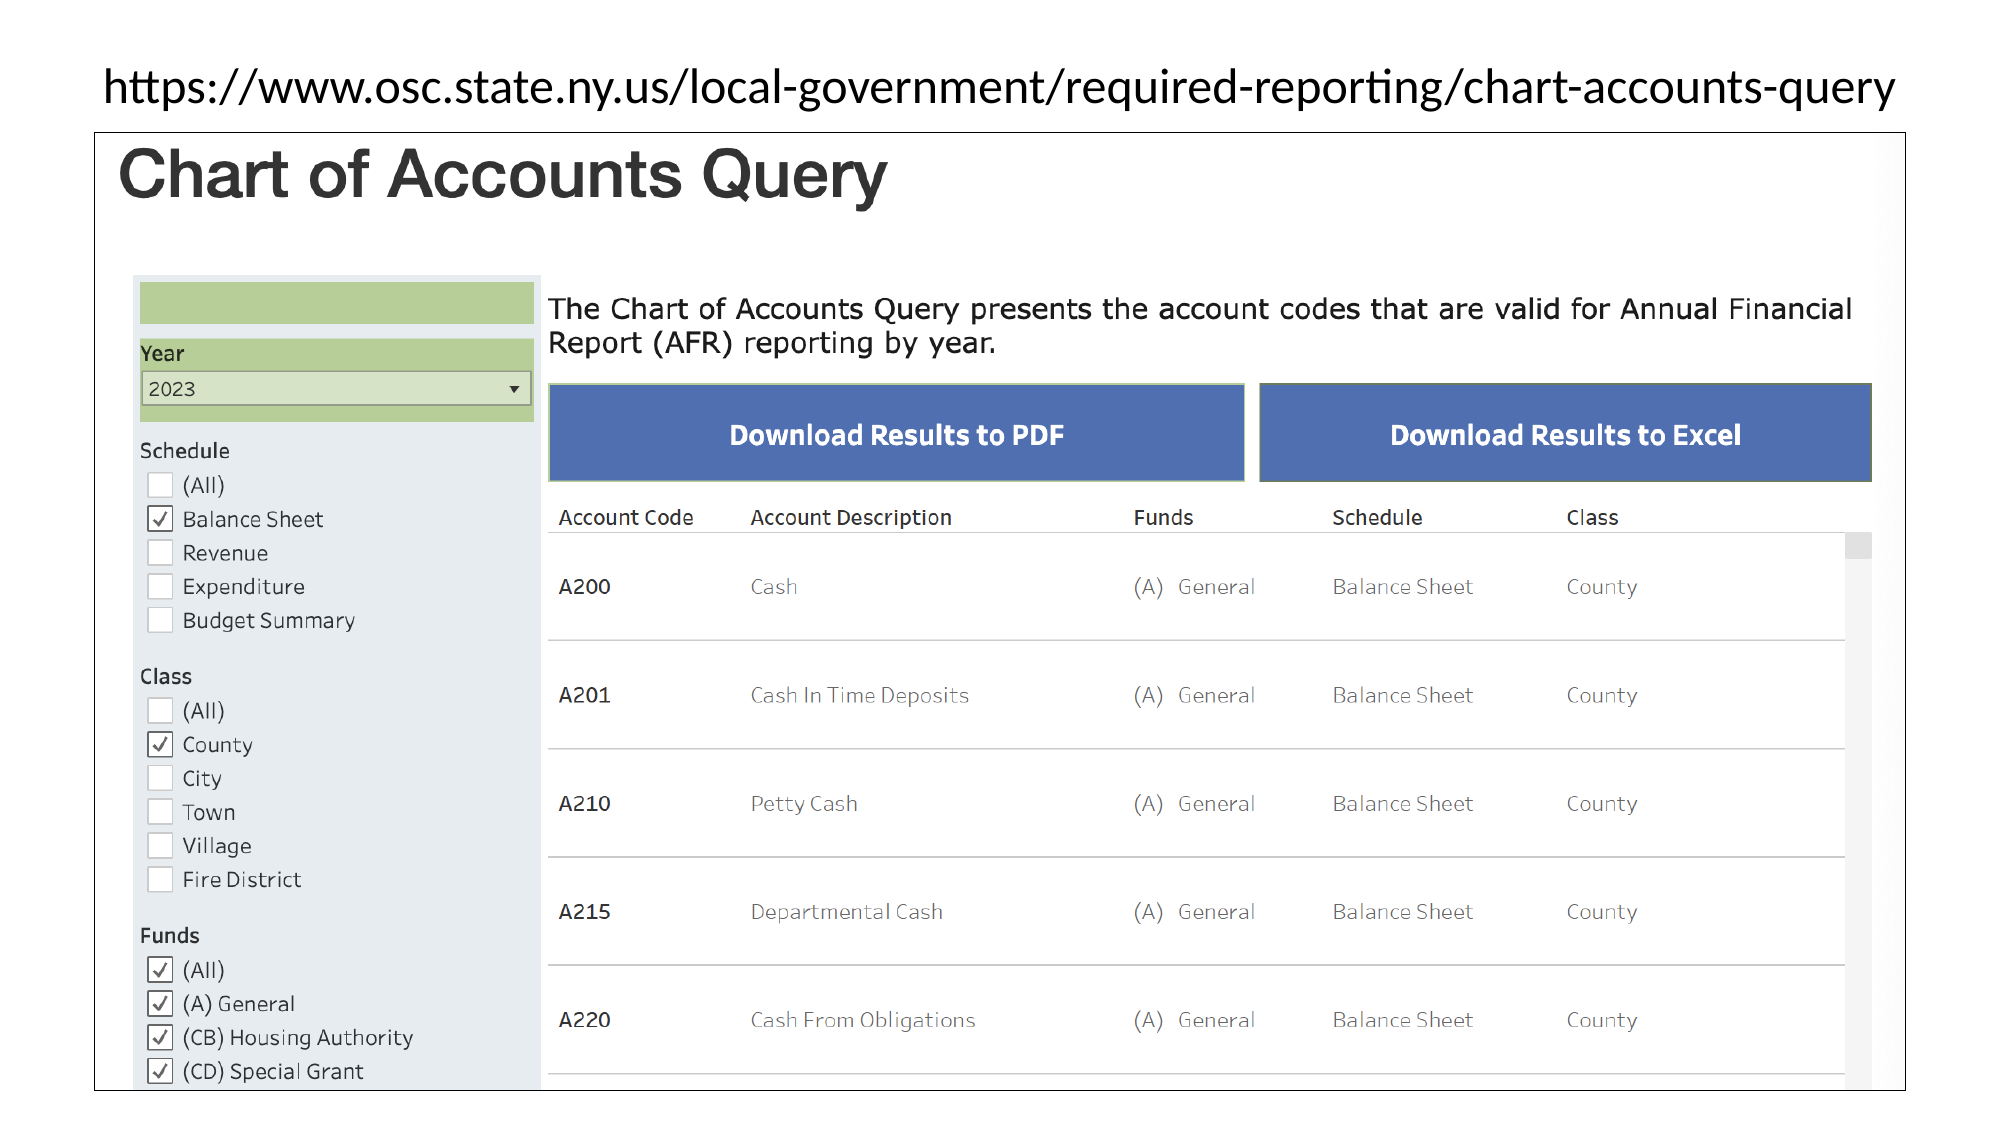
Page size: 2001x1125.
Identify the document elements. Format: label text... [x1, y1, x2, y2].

picture [94, 132, 1906, 1091]
text_box https://www.osc.state.ny.us/local-government/required-reporting/chart-accounts-query [32, 46, 1968, 122]
